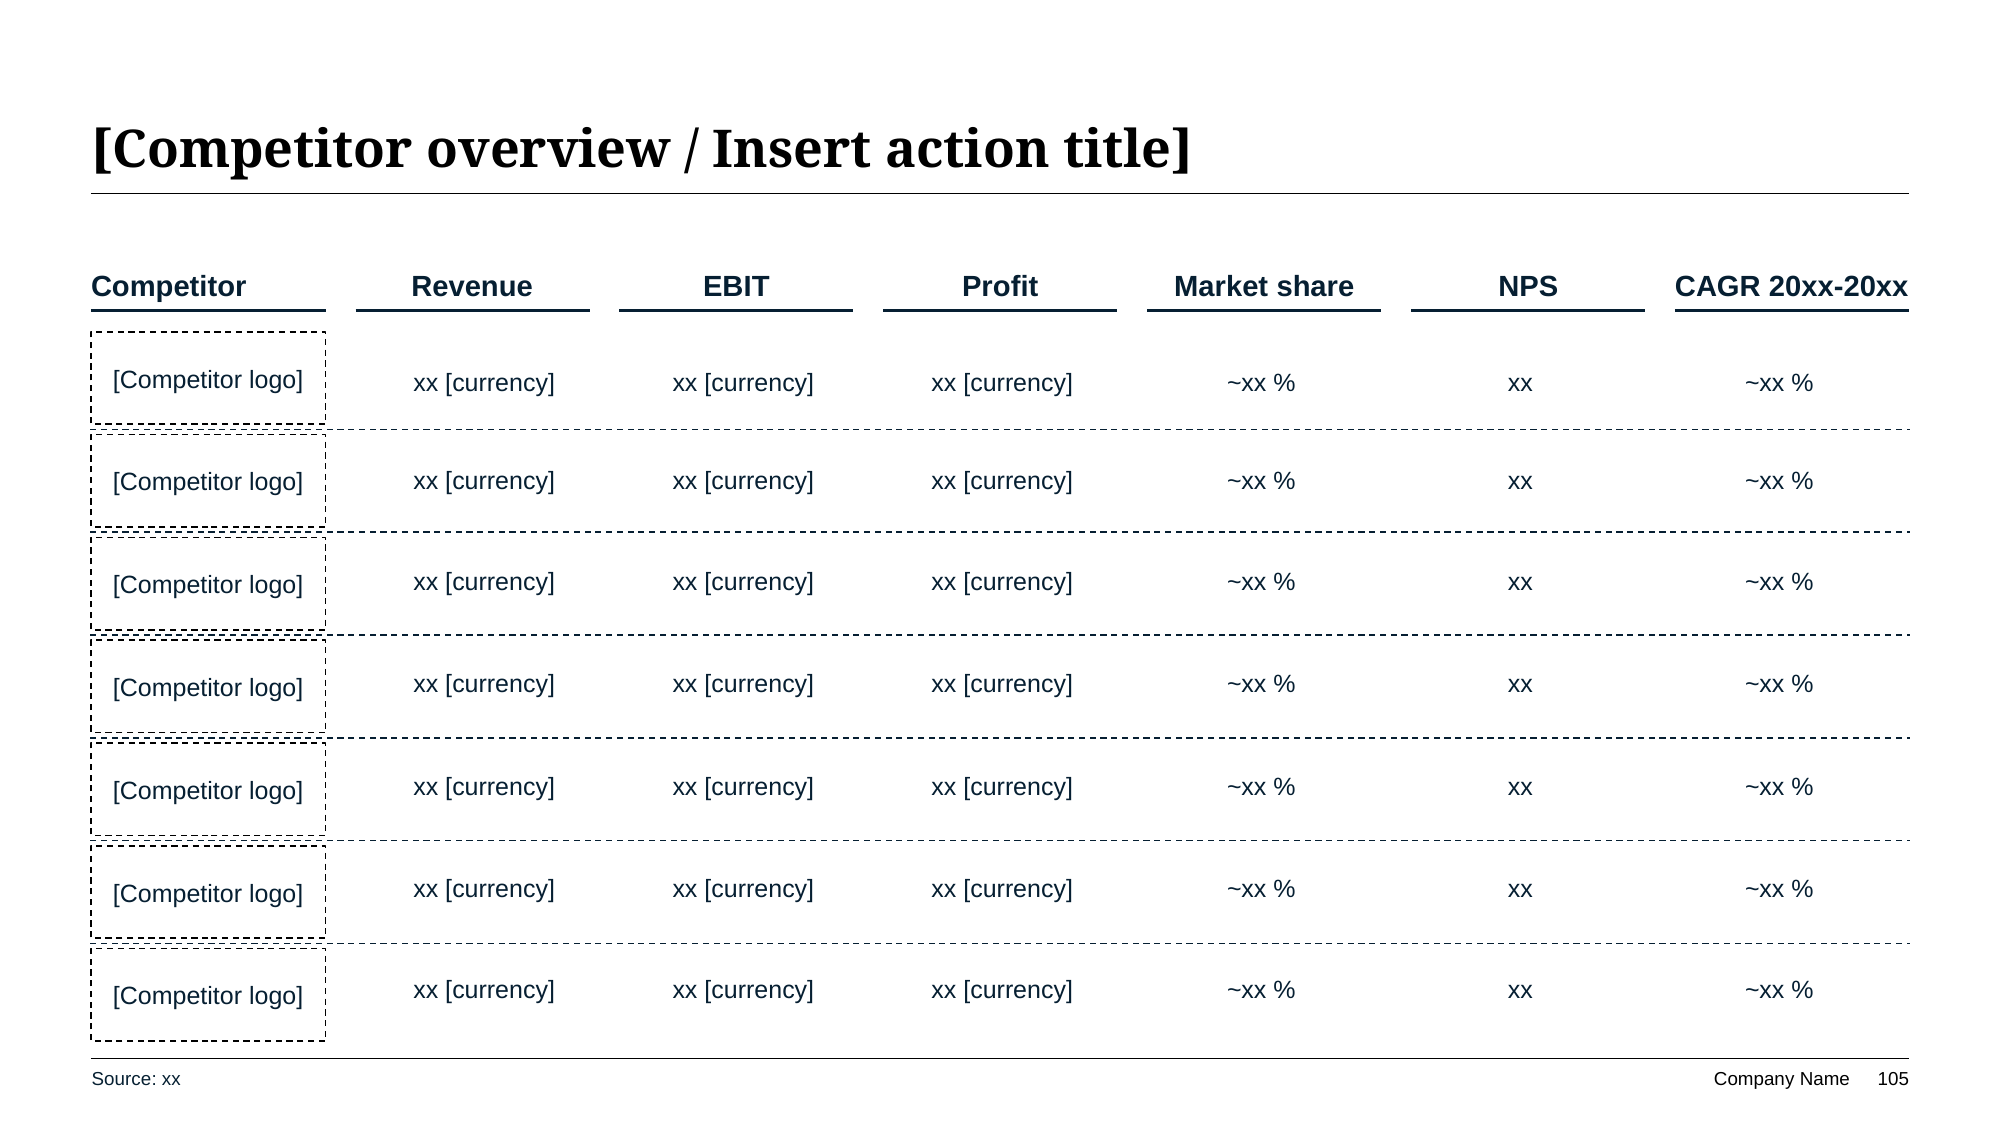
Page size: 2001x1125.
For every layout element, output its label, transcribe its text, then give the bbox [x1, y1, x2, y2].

table_cell xx [currency] [355, 533, 614, 633]
table_cell ~xx % [1132, 841, 1391, 940]
table_cell ~xx % [1132, 739, 1391, 838]
table_cell xx [currency] [355, 841, 614, 940]
table_cell xx [1391, 636, 1650, 735]
table_header ~xx % [1650, 332, 1909, 429]
table_cell xx [1391, 739, 1650, 838]
text_box NPS [1411, 266, 1646, 302]
table_cell xx [currency] [873, 944, 1132, 1041]
table_cell xx [currency] [355, 433, 614, 529]
table_cell xx [1391, 433, 1650, 529]
text_box [Competitor logo] [90, 536, 326, 631]
table_header xx [currency] [873, 332, 1132, 429]
text_box Source: xx [76, 1048, 1274, 1109]
text_box [Competitor logo] [90, 845, 326, 939]
table_cell ~xx % [1132, 944, 1391, 1041]
table_cell xx [currency] [355, 739, 614, 838]
table_cell ~xx % [1132, 533, 1391, 633]
text_box Competitor [91, 266, 326, 302]
table_header ~xx % [1132, 332, 1391, 429]
text_box EBIT [619, 266, 854, 302]
text_box Revenue [354, 266, 590, 302]
text_box [Competitor logo] [90, 331, 326, 425]
text_box [Competitor logo] [90, 434, 326, 528]
table_cell xx [currency] [614, 739, 873, 838]
table_cell xx [currency] [355, 944, 614, 1041]
table_cell ~xx % [1650, 433, 1909, 529]
table_cell xx [currency] [873, 841, 1132, 940]
title [Competitor overview / Insert action title] [91, 58, 1909, 179]
table_cell ~xx % [1650, 636, 1909, 735]
table_cell xx [currency] [614, 841, 873, 940]
table_cell xx [1391, 841, 1650, 940]
table_cell xx [currency] [614, 636, 873, 735]
table_cell ~xx % [1650, 533, 1909, 633]
table_cell xx [1391, 533, 1650, 633]
table_cell xx [currency] [873, 533, 1132, 633]
table_cell ~xx % [1132, 636, 1391, 735]
table_cell xx [currency] [614, 944, 873, 1041]
table_cell ~xx % [1650, 739, 1909, 838]
table_header xx [currency] [614, 332, 873, 429]
table_cell xx [currency] [614, 533, 873, 633]
table_cell xx [currency] [873, 433, 1132, 529]
table_cell ~xx % [1132, 433, 1391, 529]
text_box CAGR 20xx-20xx [1674, 266, 1909, 302]
text_box Market share [1147, 266, 1382, 302]
text_box [Competitor logo] [90, 948, 326, 1042]
table_cell xx [currency] [355, 636, 614, 735]
table_cell xx [currency] [873, 636, 1132, 735]
table_cell xx [currency] [614, 433, 873, 529]
text_box [Competitor logo] [90, 639, 326, 733]
table_cell ~xx % [1650, 944, 1909, 1041]
text_box [Competitor logo] [90, 742, 326, 836]
table_header xx [1391, 332, 1650, 429]
table_cell xx [1391, 944, 1650, 1041]
table_header xx [currency] [355, 332, 614, 429]
table_cell ~xx % [1650, 841, 1909, 940]
table_cell xx [currency] [873, 739, 1132, 838]
text_box Profit [882, 266, 1118, 302]
